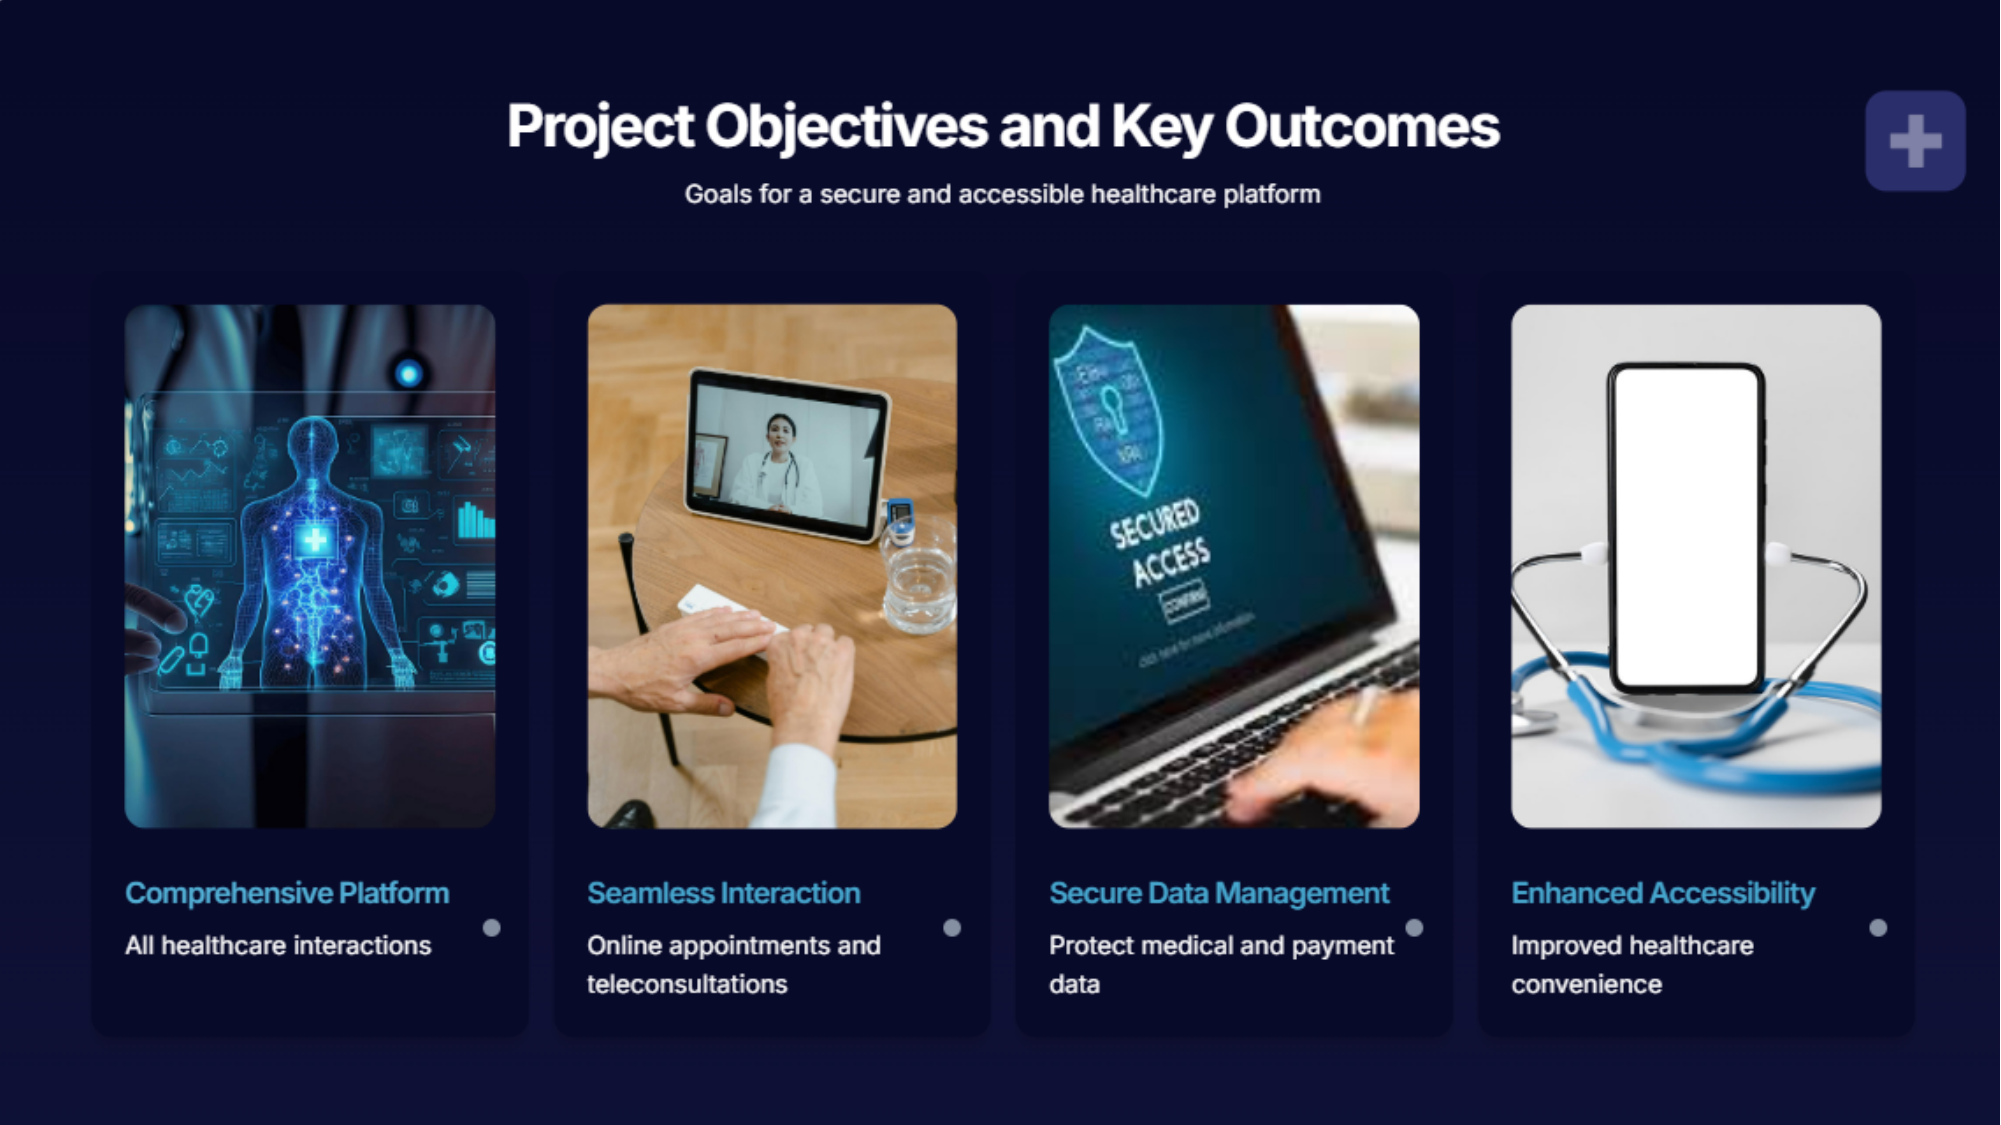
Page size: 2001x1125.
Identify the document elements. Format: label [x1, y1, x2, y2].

list [0, 0, 2000, 1125]
